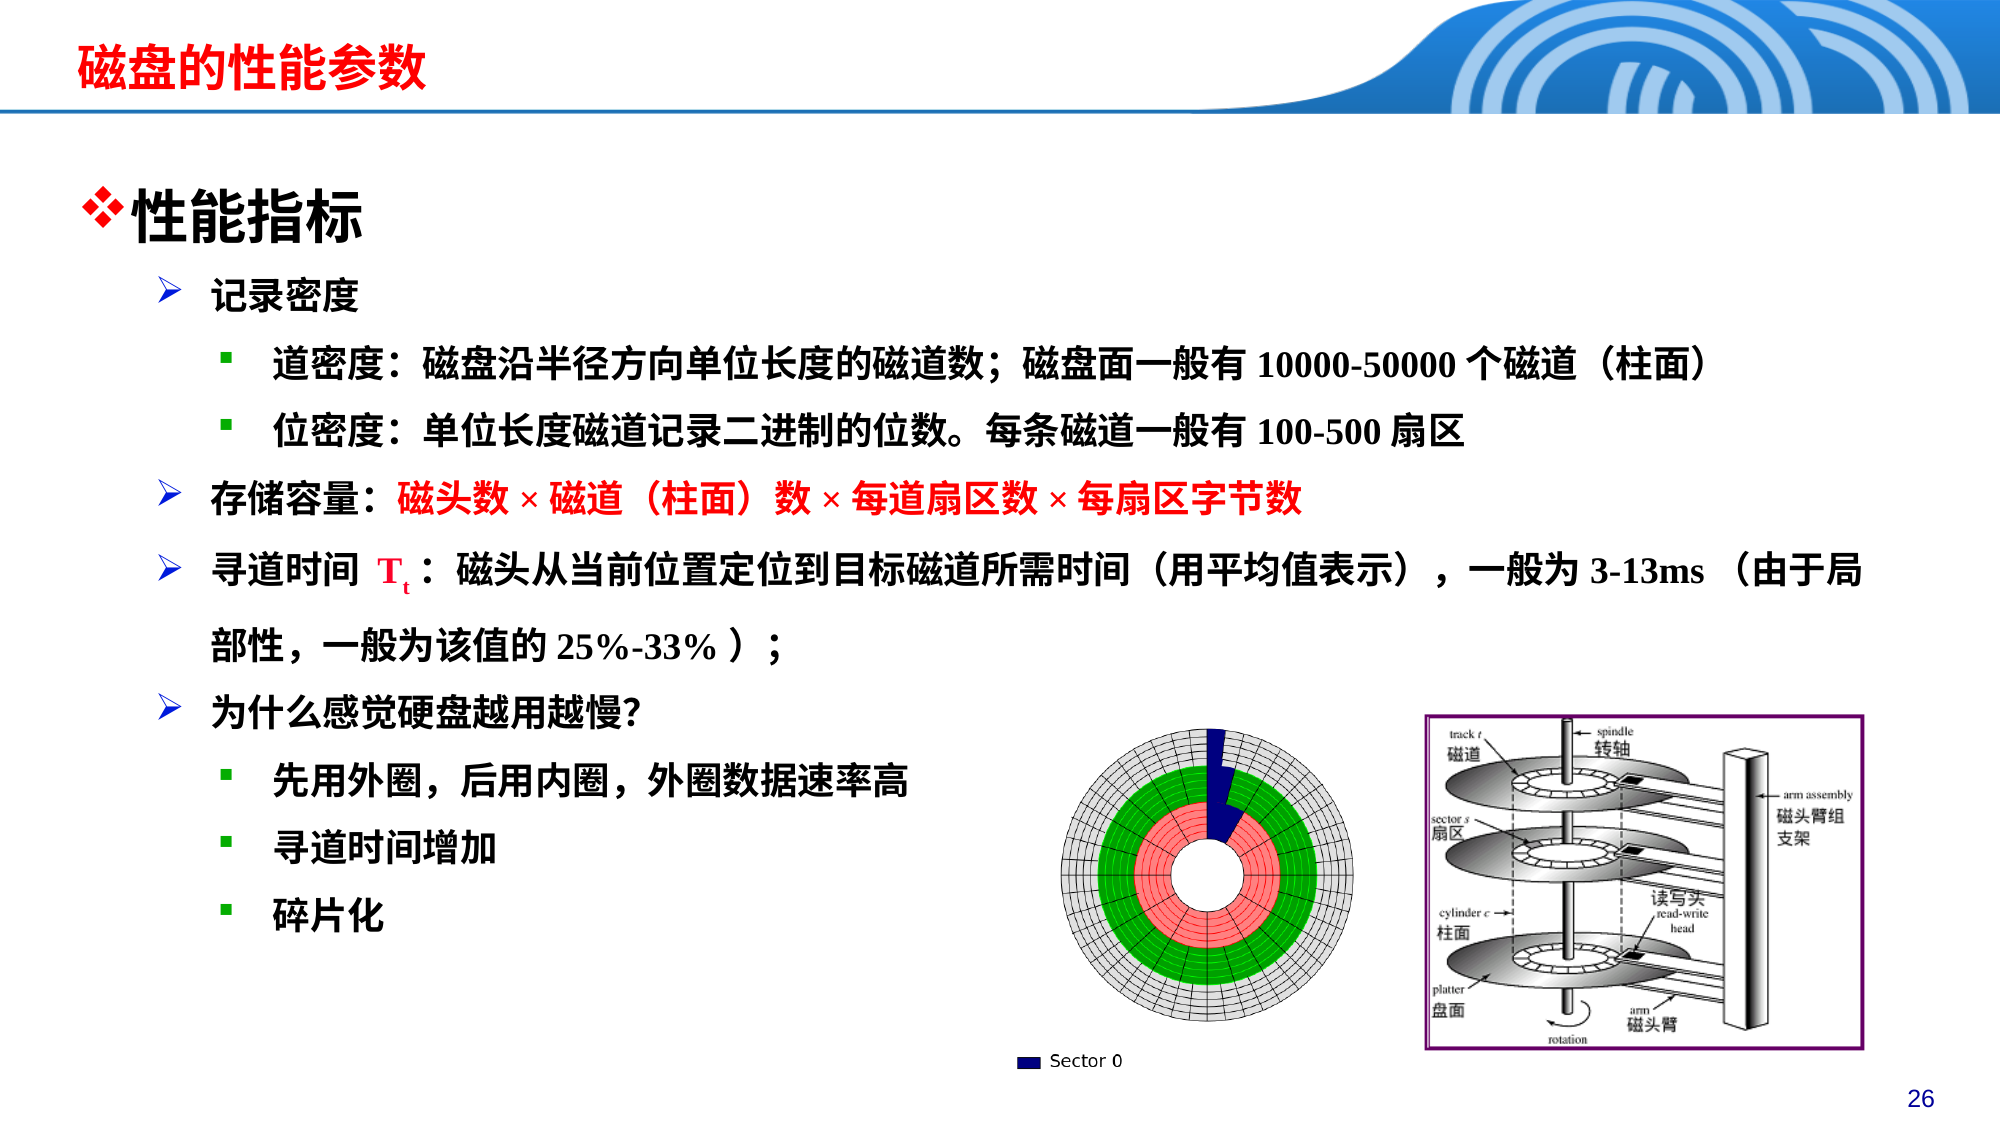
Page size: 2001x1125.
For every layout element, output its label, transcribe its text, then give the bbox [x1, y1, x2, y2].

list 性能指标 记录密度 道密度：磁盘沿半径方向单位长度的磁道数；磁盘面一般有10000-50000个磁道（柱面） 位密度：单位长度磁道记录二进制的位数。每条磁道一般有100-500扇区 存储容量：磁头数×磁道（柱面）数×每道扇区数×每扇区字节数 寻道时间 Tt：磁头从当前位置定位到目标磁道所需时间（用平均值表示），一般为3-13ms（由于局部性，一般为该值的25%-33%）； 为什么感觉硬盘越用越慢？ 先用外圈，后用内圈，外圈数据速率高 寻道时间增加 碎片化 [66, 140, 1899, 967]
picture [0, 0, 2000, 114]
title 磁盘的性能参数 [66, 40, 930, 103]
picture [987, 656, 1875, 1095]
